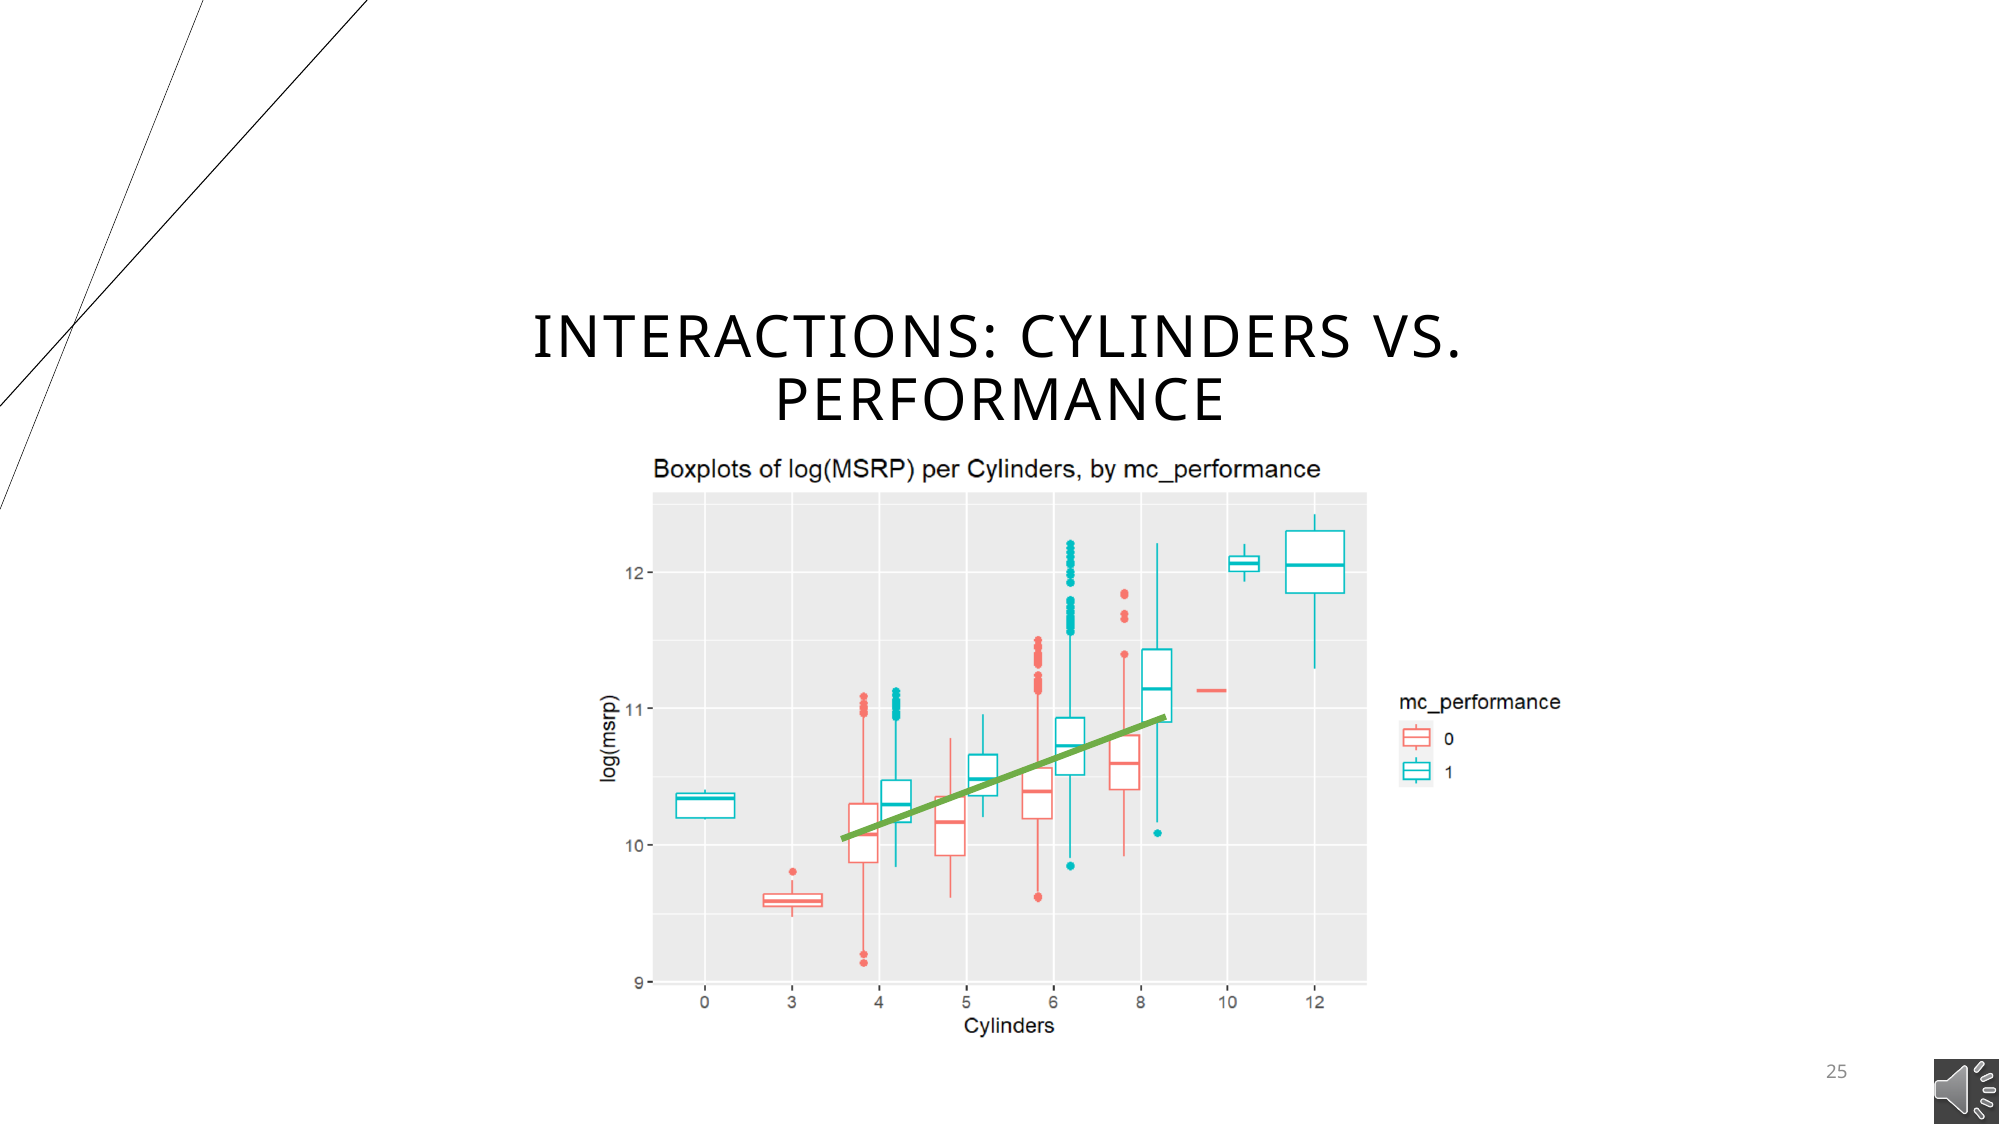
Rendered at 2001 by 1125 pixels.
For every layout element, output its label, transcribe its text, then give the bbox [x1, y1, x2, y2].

slide_number 25 [1412, 1042, 1863, 1103]
title Interactions: cylinders vs. performance [309, 261, 1691, 480]
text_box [587, 447, 1582, 1043]
picture [1933, 1058, 2000, 1125]
